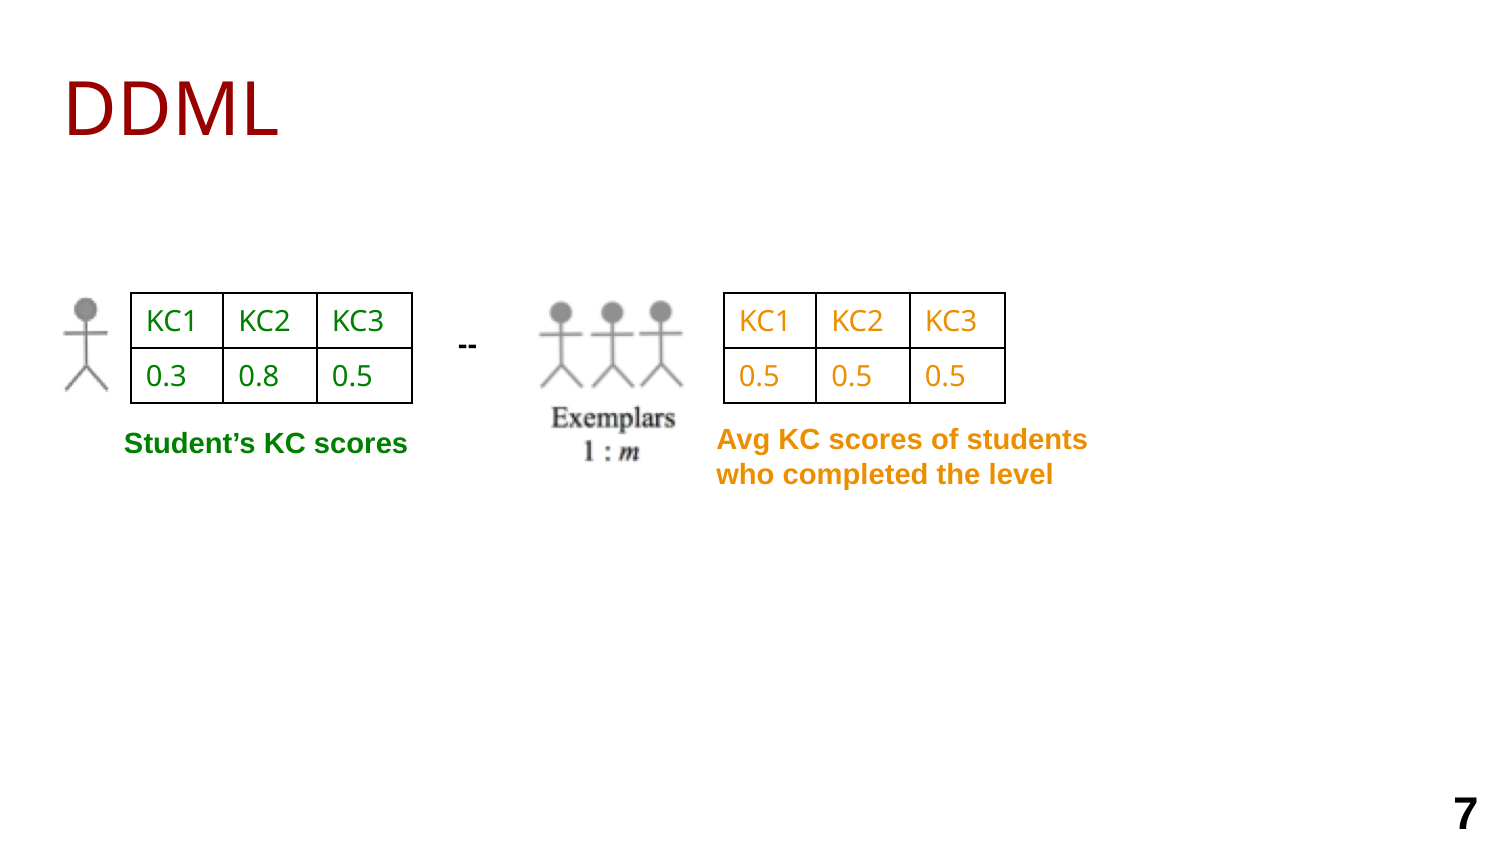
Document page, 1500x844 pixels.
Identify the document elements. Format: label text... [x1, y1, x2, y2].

table_cell 0.5 [318, 349, 411, 402]
table_cell 0.3 [132, 349, 222, 402]
table_header KC1 [132, 294, 222, 347]
table_cell 0.5 [911, 349, 1004, 402]
table_header KC1 [725, 294, 815, 347]
picture [523, 285, 702, 485]
text_box -- [443, 318, 493, 368]
table_header KC2 [224, 294, 316, 347]
table_header KC3 [911, 294, 1004, 347]
text_box Student’s KC scores [109, 416, 447, 467]
table_header KC3 [318, 294, 411, 347]
table_cell 0.5 [725, 349, 815, 402]
table_cell 0.8 [224, 349, 316, 402]
picture [47, 285, 110, 402]
table_cell 0.5 [817, 349, 909, 402]
slide_number 7 [1403, 779, 1494, 844]
text_box Avg KC scores of students who completed the level [701, 413, 1140, 498]
table_header KC2 [817, 294, 909, 347]
title DDML [47, 24, 1473, 166]
